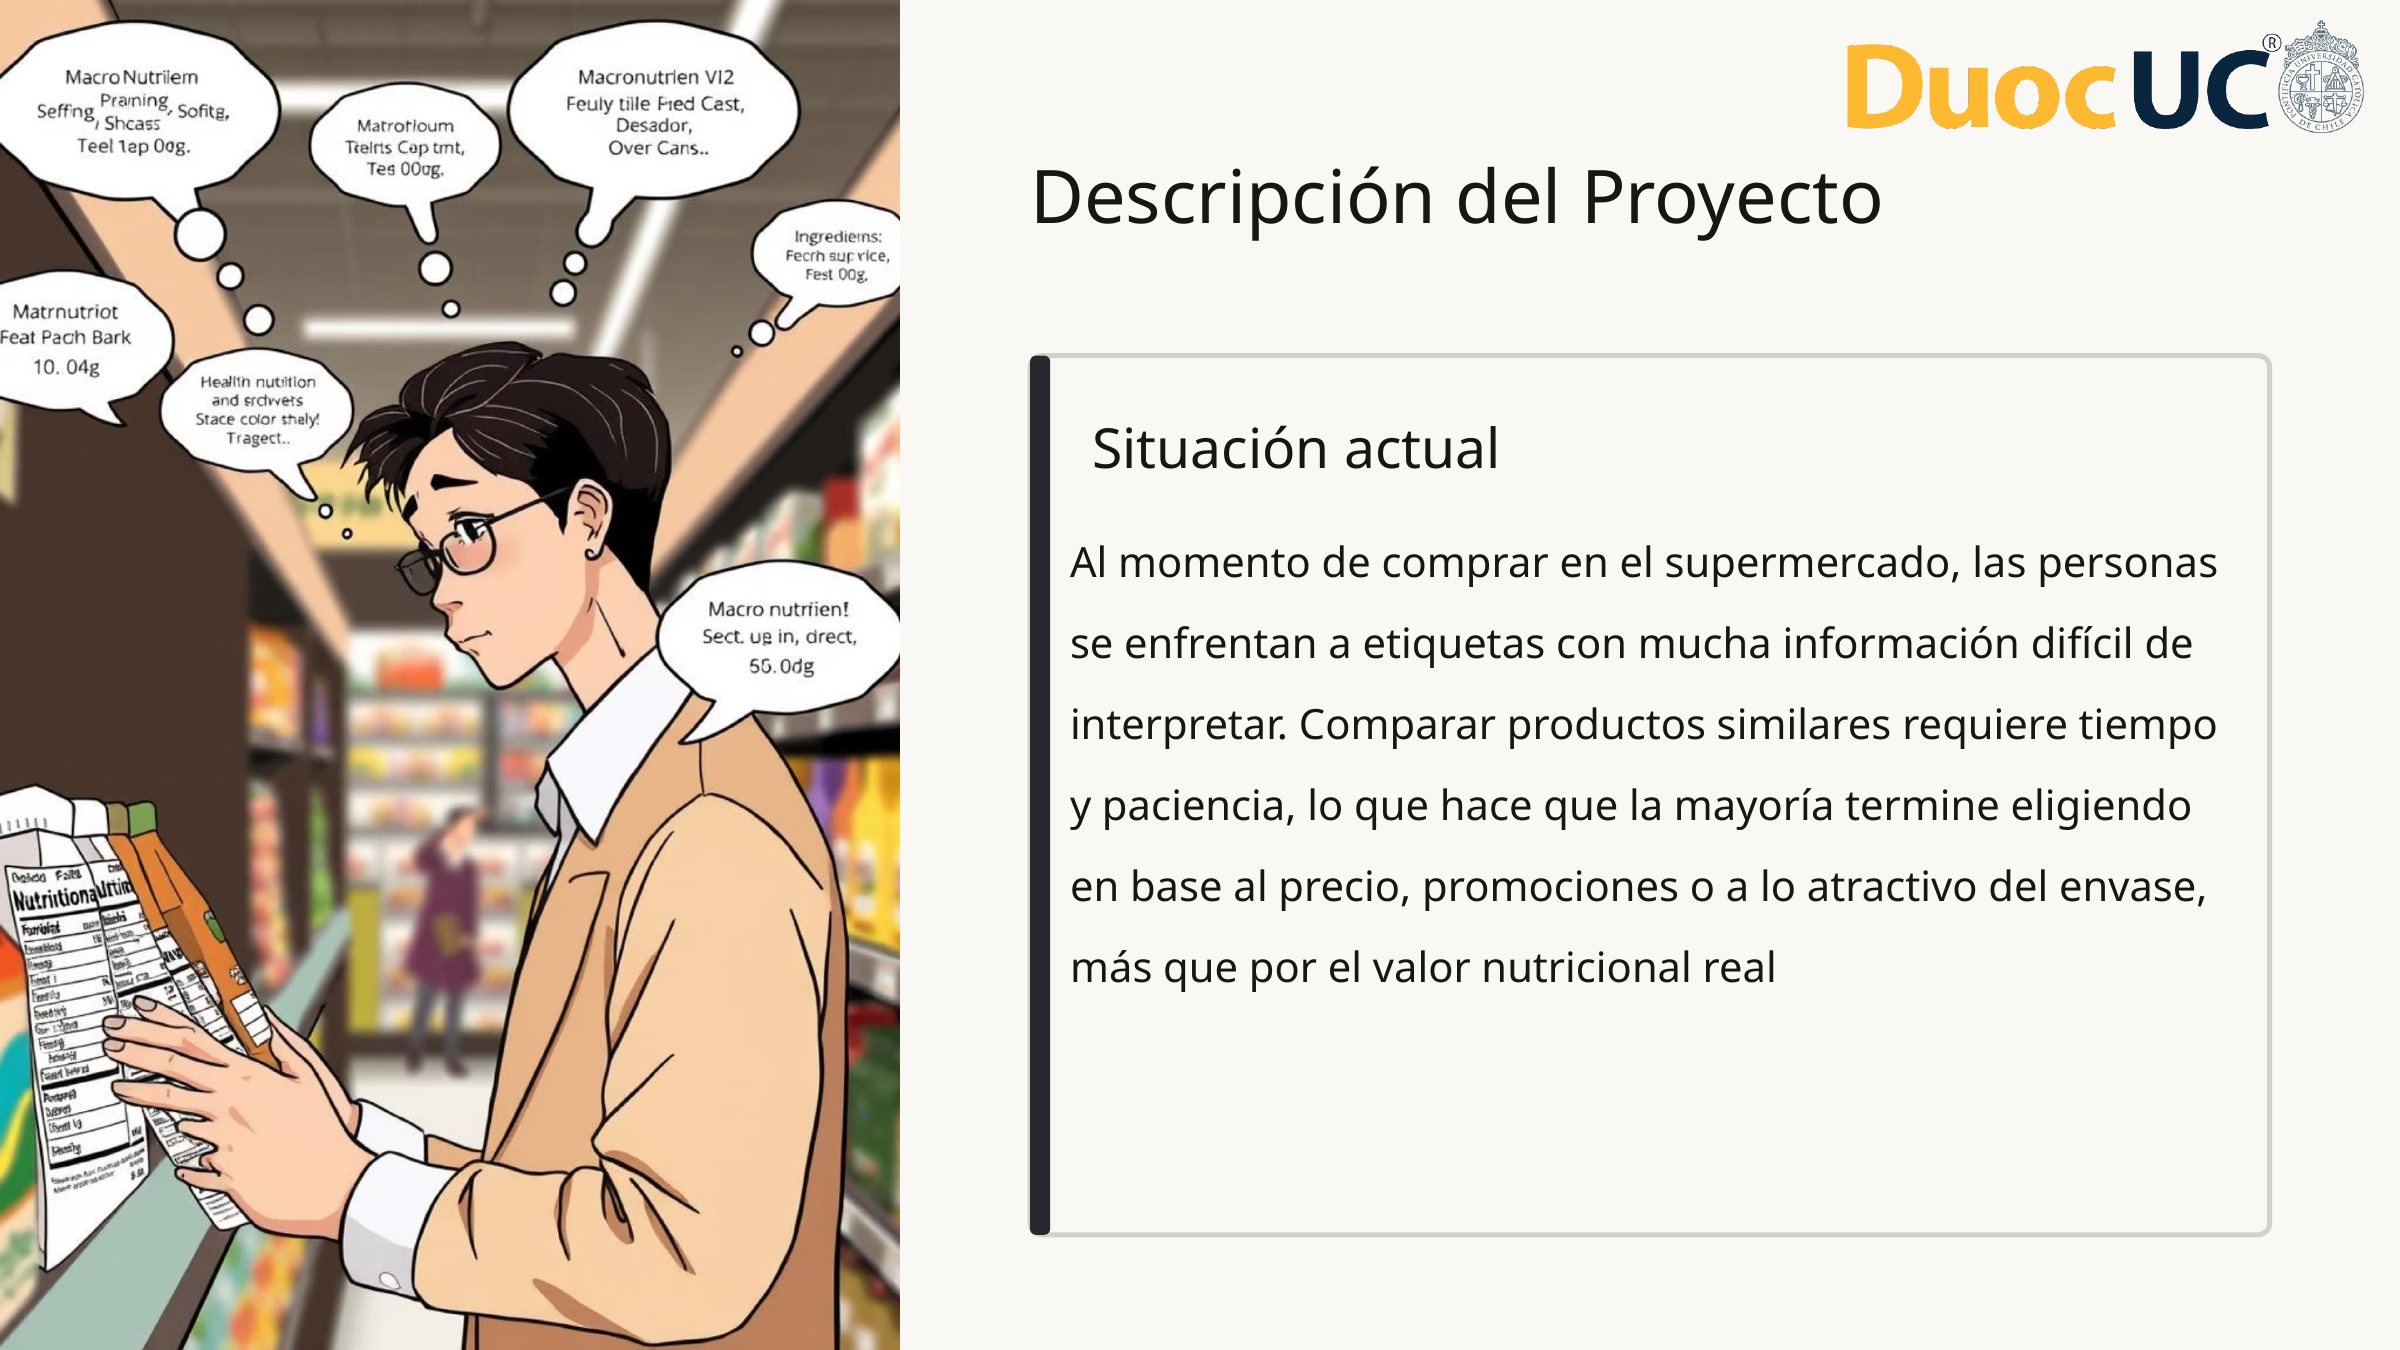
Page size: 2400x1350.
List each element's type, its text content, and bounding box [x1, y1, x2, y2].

text_box [1046, 355, 2270, 1235]
text_box [1030, 355, 1051, 1235]
text_box Al momento de comprar en el supermercado, las personas se enfrentan a etiquetas con mucha información difícil de interpretar. Comparar productos similares requiere tiempo y paciencia, lo que hace que la mayoría termine eligiendo en base al precio, promociones o a lo atractivo del envase, más que por el valor nutricional real [1069, 504, 2231, 1151]
text_box Descripción del Proyecto [1030, 127, 2270, 314]
text_box Situación actual [1092, 397, 2100, 468]
picture [1847, 20, 2364, 133]
picture [0, 0, 901, 1350]
